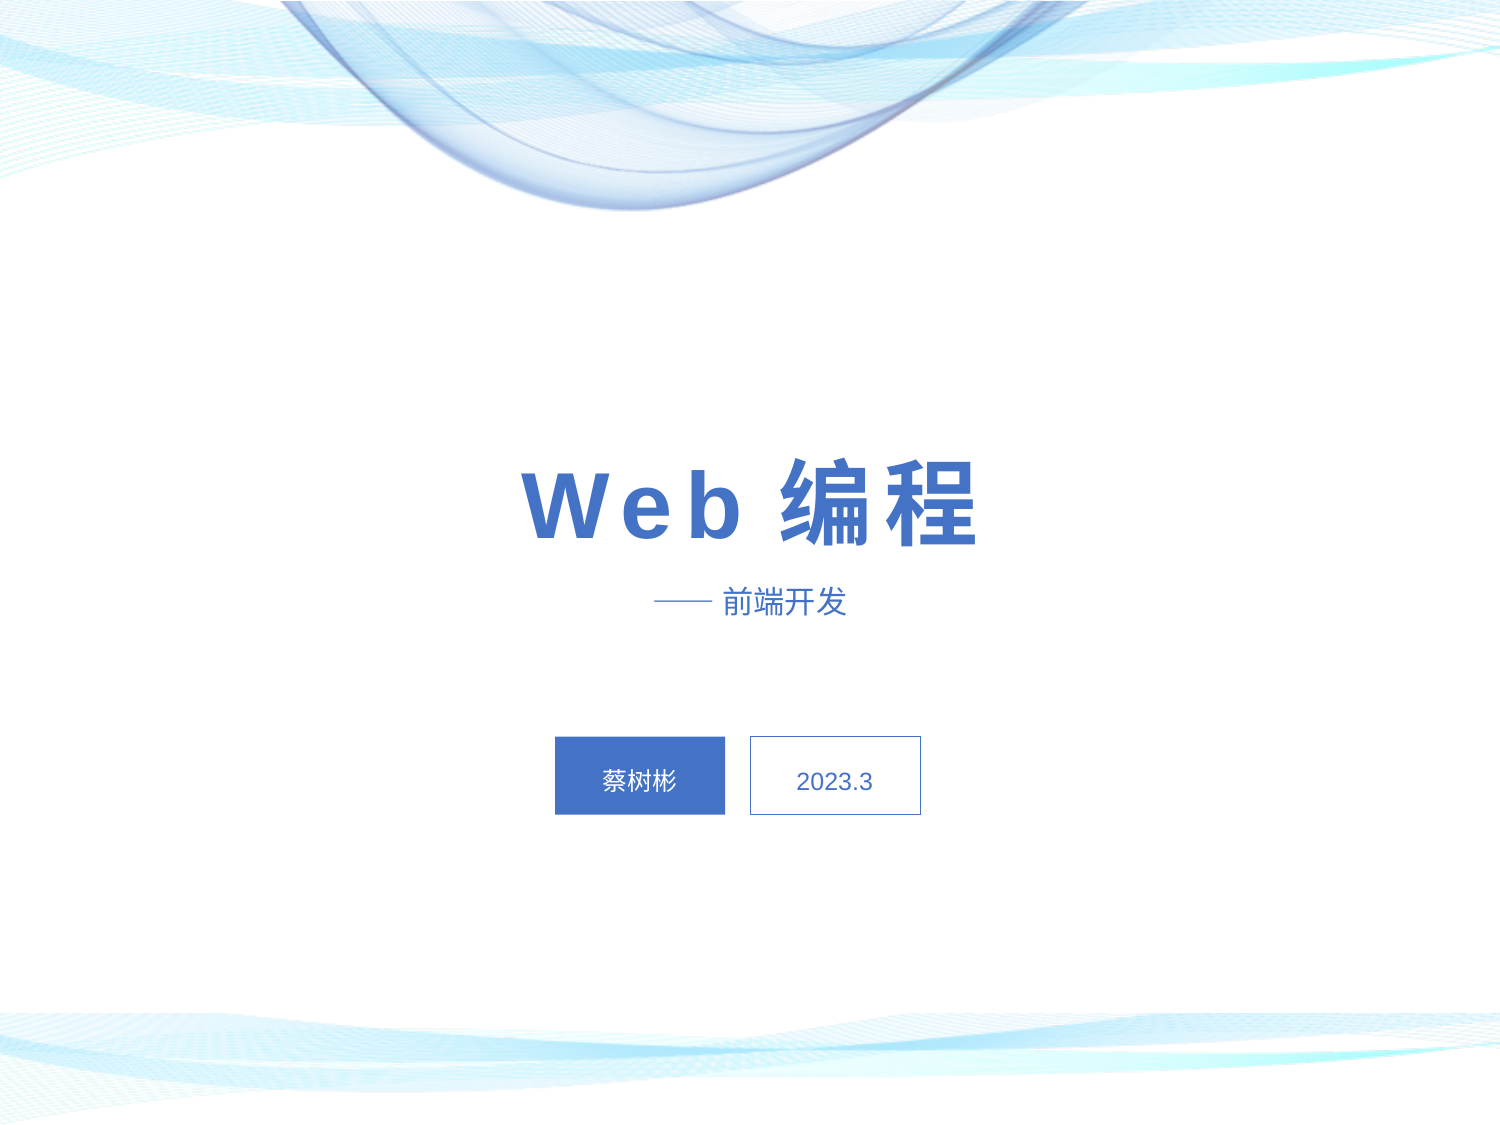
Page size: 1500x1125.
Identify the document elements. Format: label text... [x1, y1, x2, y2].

title Web编程 [272, 376, 1228, 565]
picture [0, 1013, 1500, 1125]
list 蔡树彬 [555, 736, 726, 815]
subtitle ——前端开发 [272, 574, 1228, 656]
picture [0, 0, 1500, 336]
list 2023.3 [750, 736, 921, 815]
